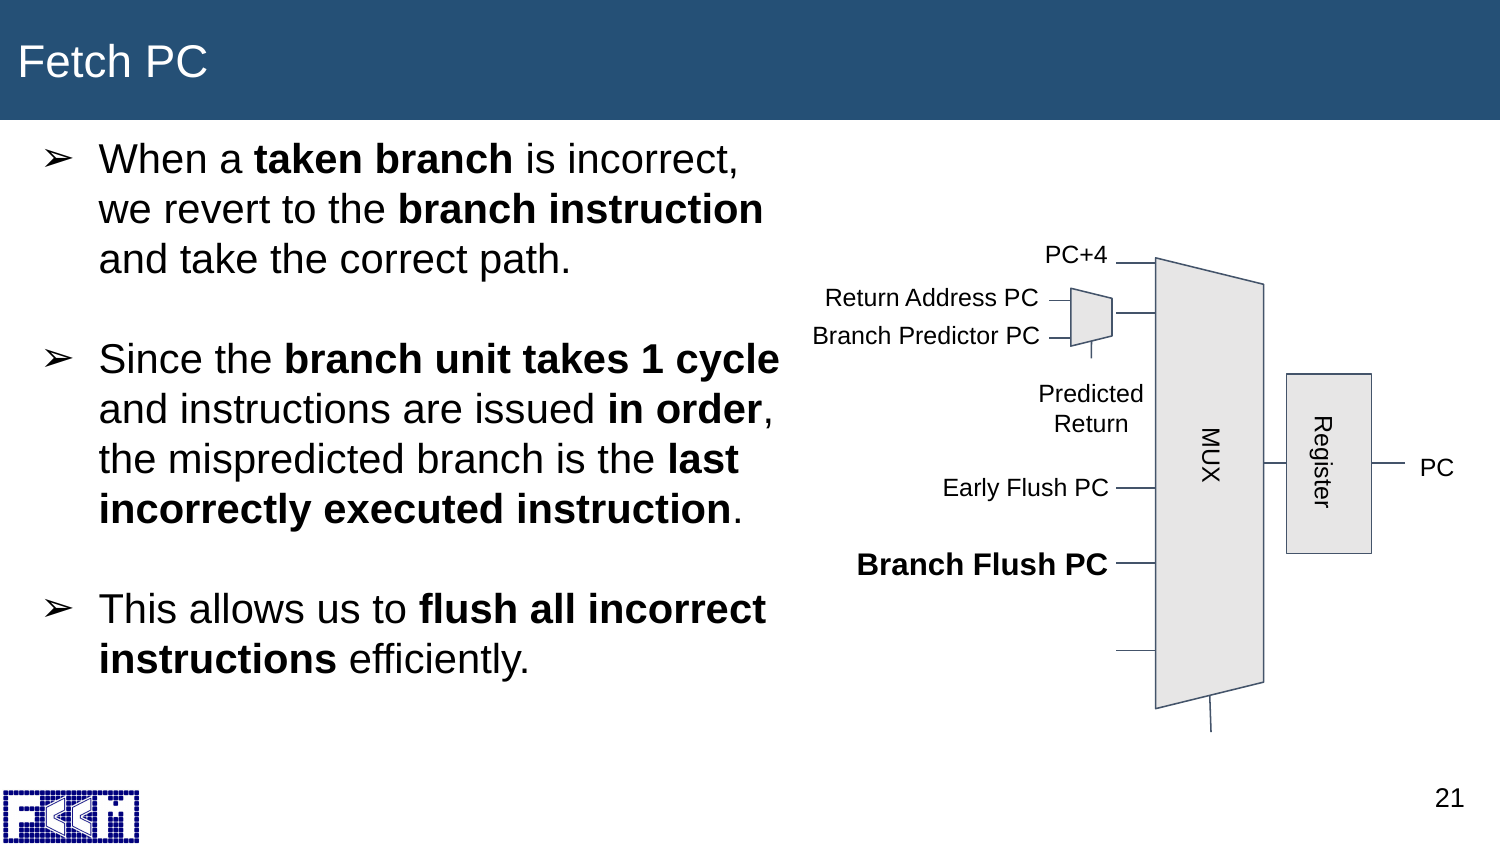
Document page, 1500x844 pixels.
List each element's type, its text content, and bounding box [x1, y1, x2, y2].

text_box [1286, 373, 1372, 554]
text_box PC+4 [1029, 223, 1125, 284]
text_box [1070, 289, 1113, 347]
text_box Early Flush PC [927, 456, 1134, 517]
text_box Register [1294, 400, 1355, 527]
text_box Branch Predictor PC [803, 304, 1062, 365]
text_box Return Address PC [809, 266, 1075, 327]
title Fetch PC [17, 12, 1416, 107]
text_box PC [1404, 436, 1500, 496]
picture [1, 789, 140, 844]
text_box MUX [1182, 413, 1243, 500]
slide_number ‹#› [1389, 764, 1480, 830]
text_box [1155, 257, 1264, 709]
text_box Predicted Return [1021, 362, 1155, 452]
text_box Branch Flush PC [841, 529, 1125, 597]
text_box When a taken branch is incorrect, we revert to the branch instruction and take the correct path. Since the branch unit takes 1 cycle and instructions are issued in order, the mispredicted branch is the last incorrectly executed instruction. This allows us to flush all incorrect instructions efficiently. [8, 116, 803, 378]
